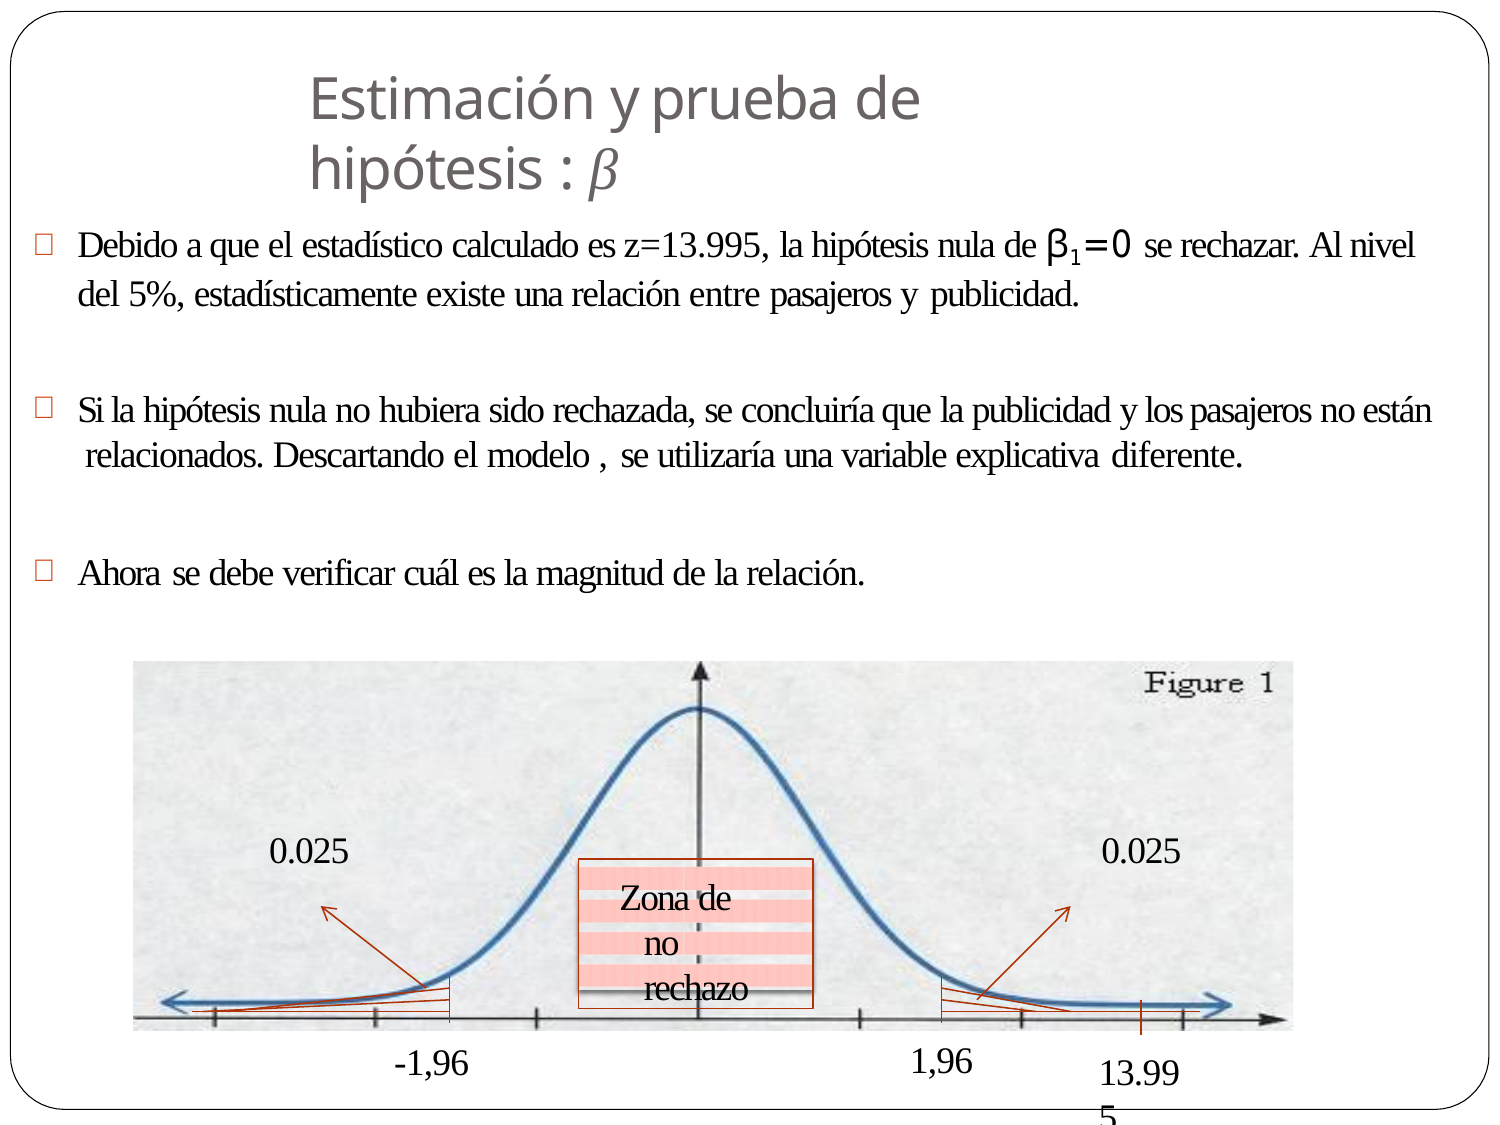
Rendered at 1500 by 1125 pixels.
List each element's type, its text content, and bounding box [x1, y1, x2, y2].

text_box Debido a que el estadístico calculado es z=13.995, la hipótesis nula de β1=0 se rechazar. Al nivel del 5%, estadísticamente existe una relación entre pasajeros y publicidad. Si la hipótesis nula no hubiera sido rechazada, se concluiría que la publicidad y los pasajeros no están relacionados. Descartando el modelo , se utilizaría una variable explicativa diferente. Ahora se debe verificar cuál es la magnitud de la relación. [22, 221, 1443, 594]
text_box -1,96 [392, 1045, 471, 1083]
text_box 1,96 [907, 1045, 975, 1081]
title Estimación y prueba de hipótesis : β [306, 58, 1194, 249]
text_box 13.995 [1096, 1045, 1198, 1125]
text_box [132, 661, 1294, 1032]
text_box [320, 855, 1143, 1036]
